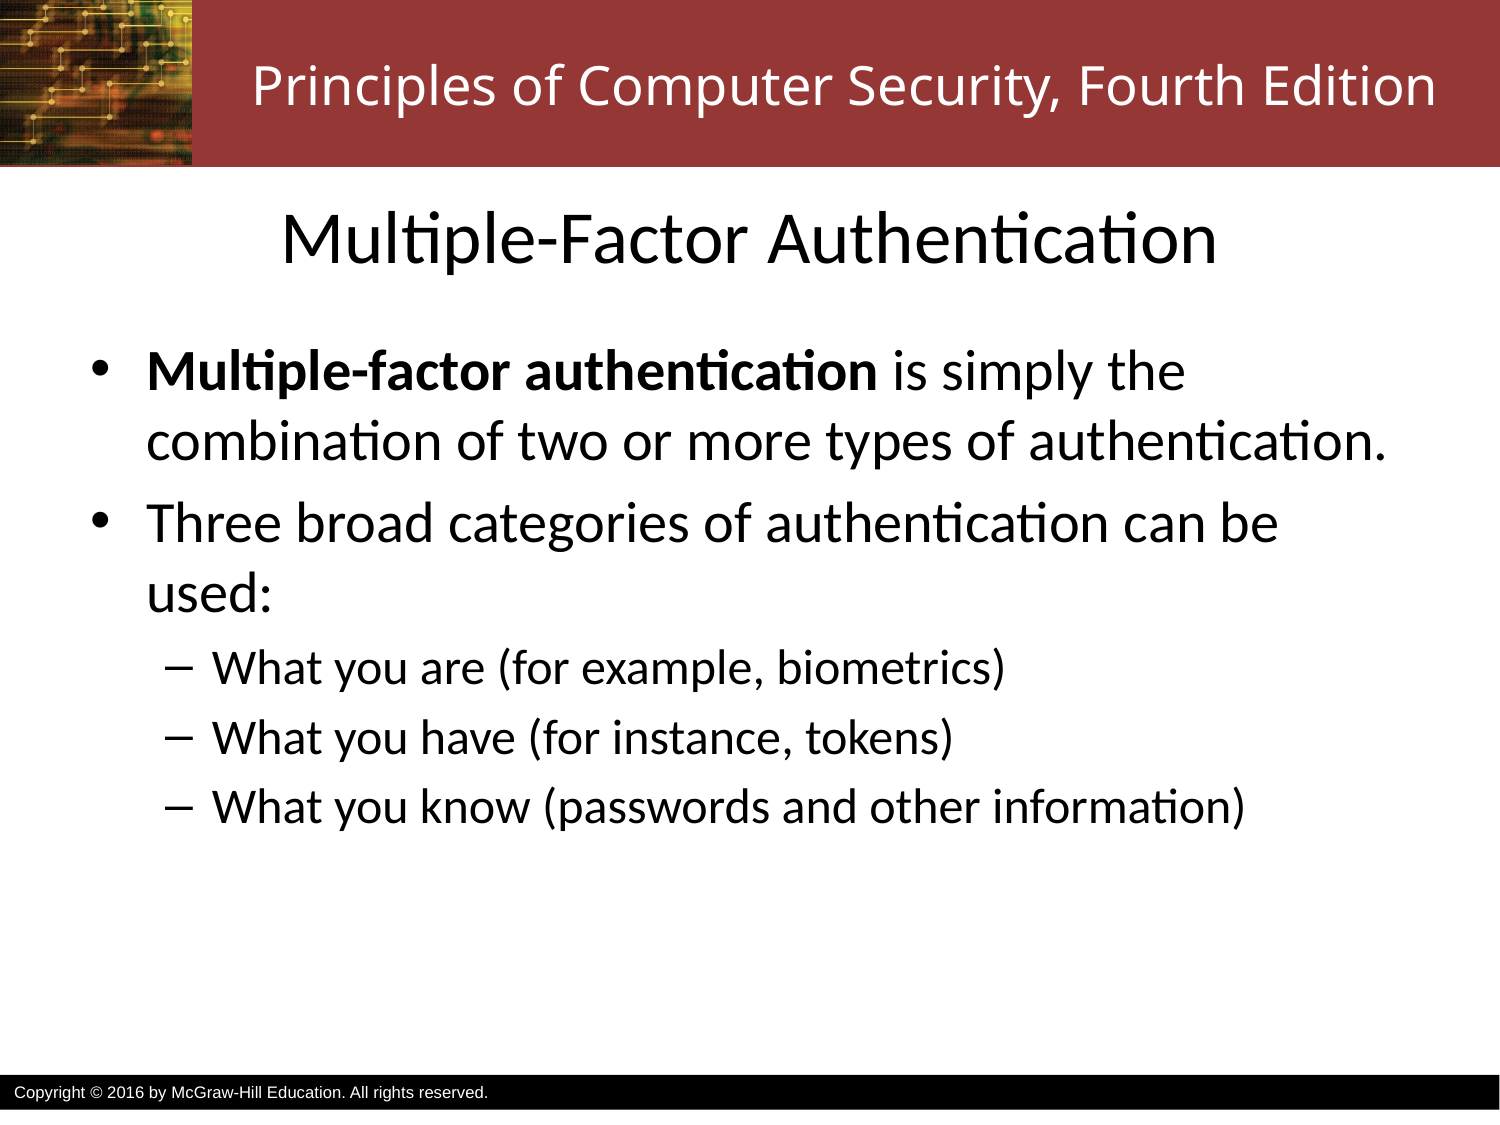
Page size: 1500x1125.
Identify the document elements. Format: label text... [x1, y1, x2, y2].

picture [0, 0, 192, 165]
list Multiple-factor authentication is simply the combination of two or more types of authentication. Three broad categories of authentication can be used: What you are (for example, biometrics) What you have (for instance, tokens) What you know (passwords and other information) [75, 324, 1425, 1005]
title Multiple-Factor Authentication [75, 181, 1425, 324]
